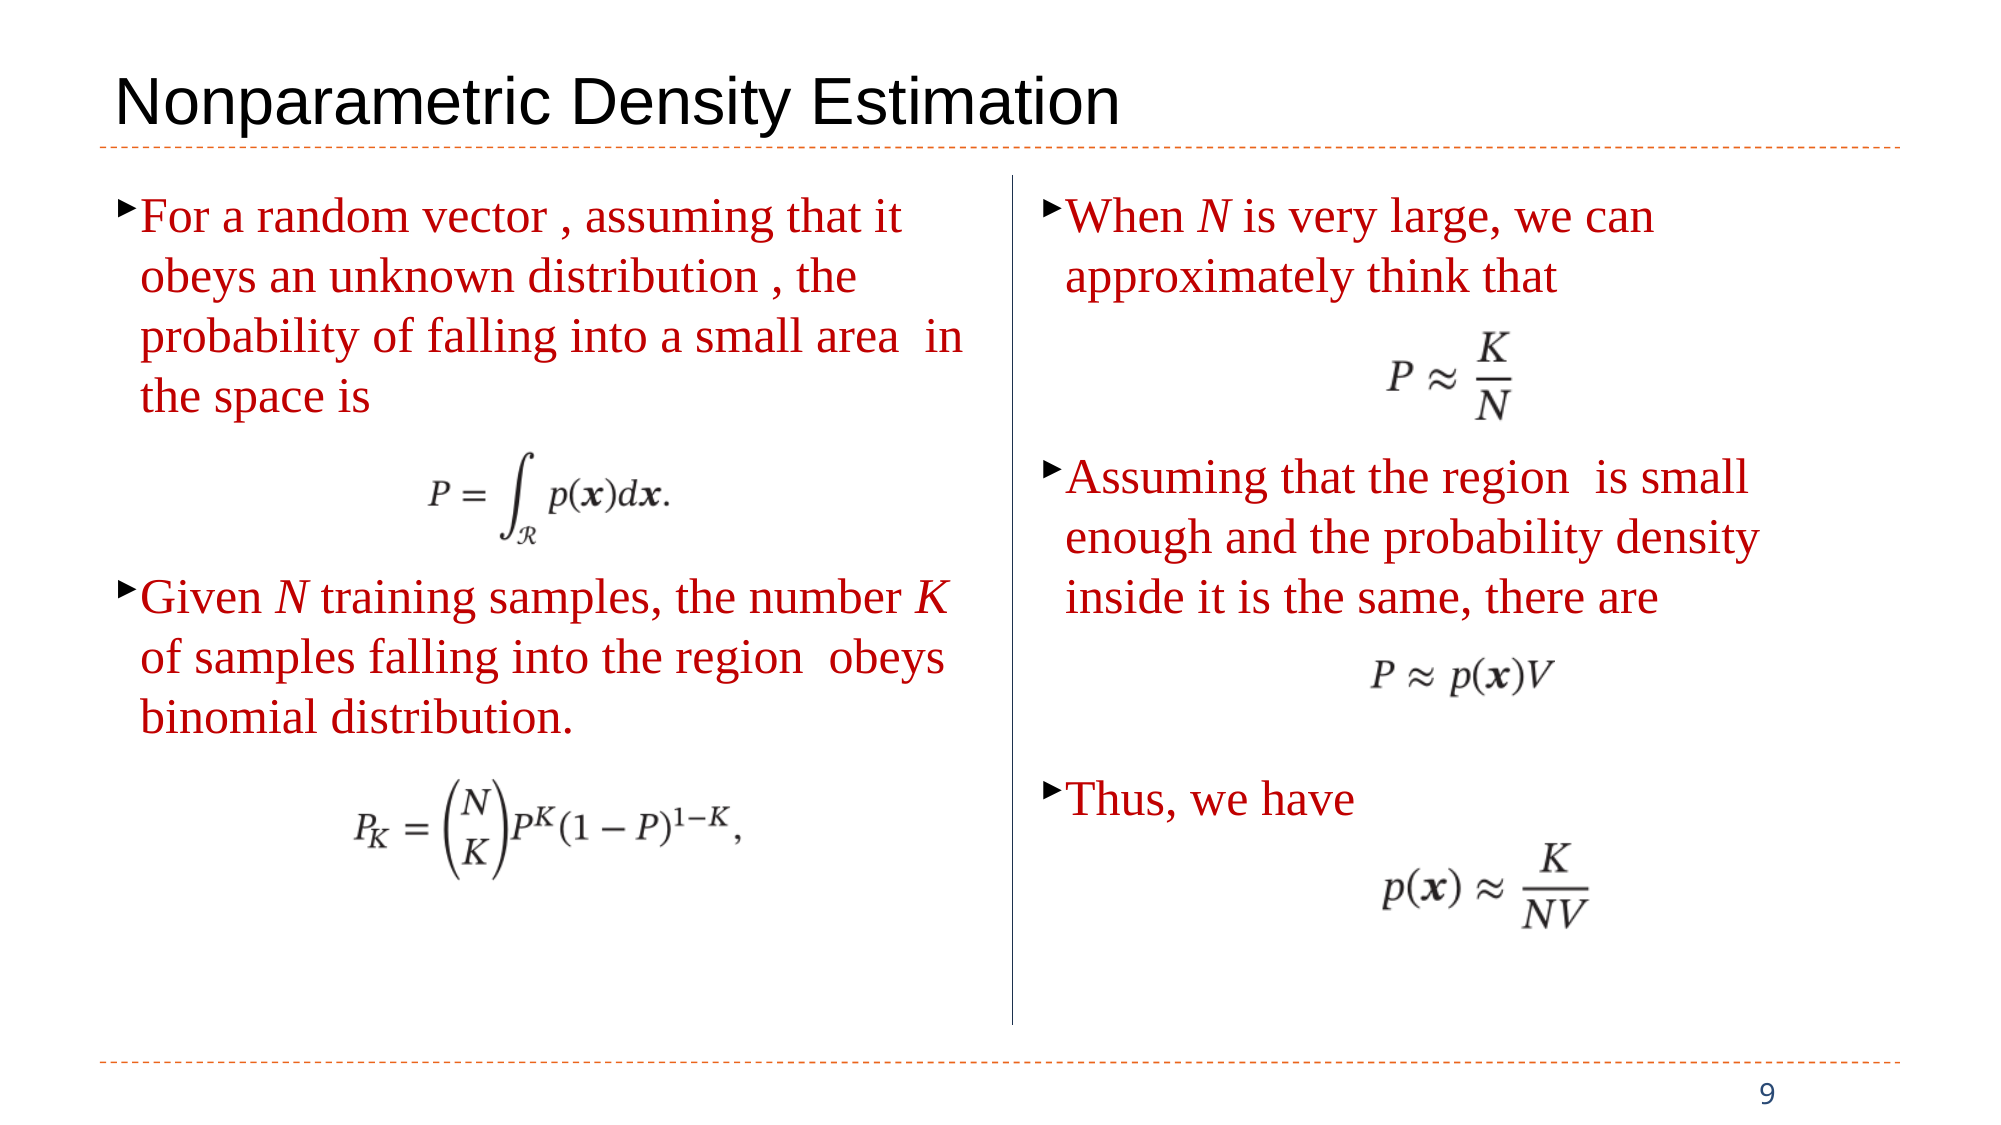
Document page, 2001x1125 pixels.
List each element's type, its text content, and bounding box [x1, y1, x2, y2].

title Nonparametric Density Estimation [99, 24, 1900, 146]
picture [337, 747, 762, 886]
picture [400, 430, 700, 562]
picture [1366, 818, 1595, 953]
picture [1359, 620, 1556, 719]
picture [1366, 297, 1518, 436]
